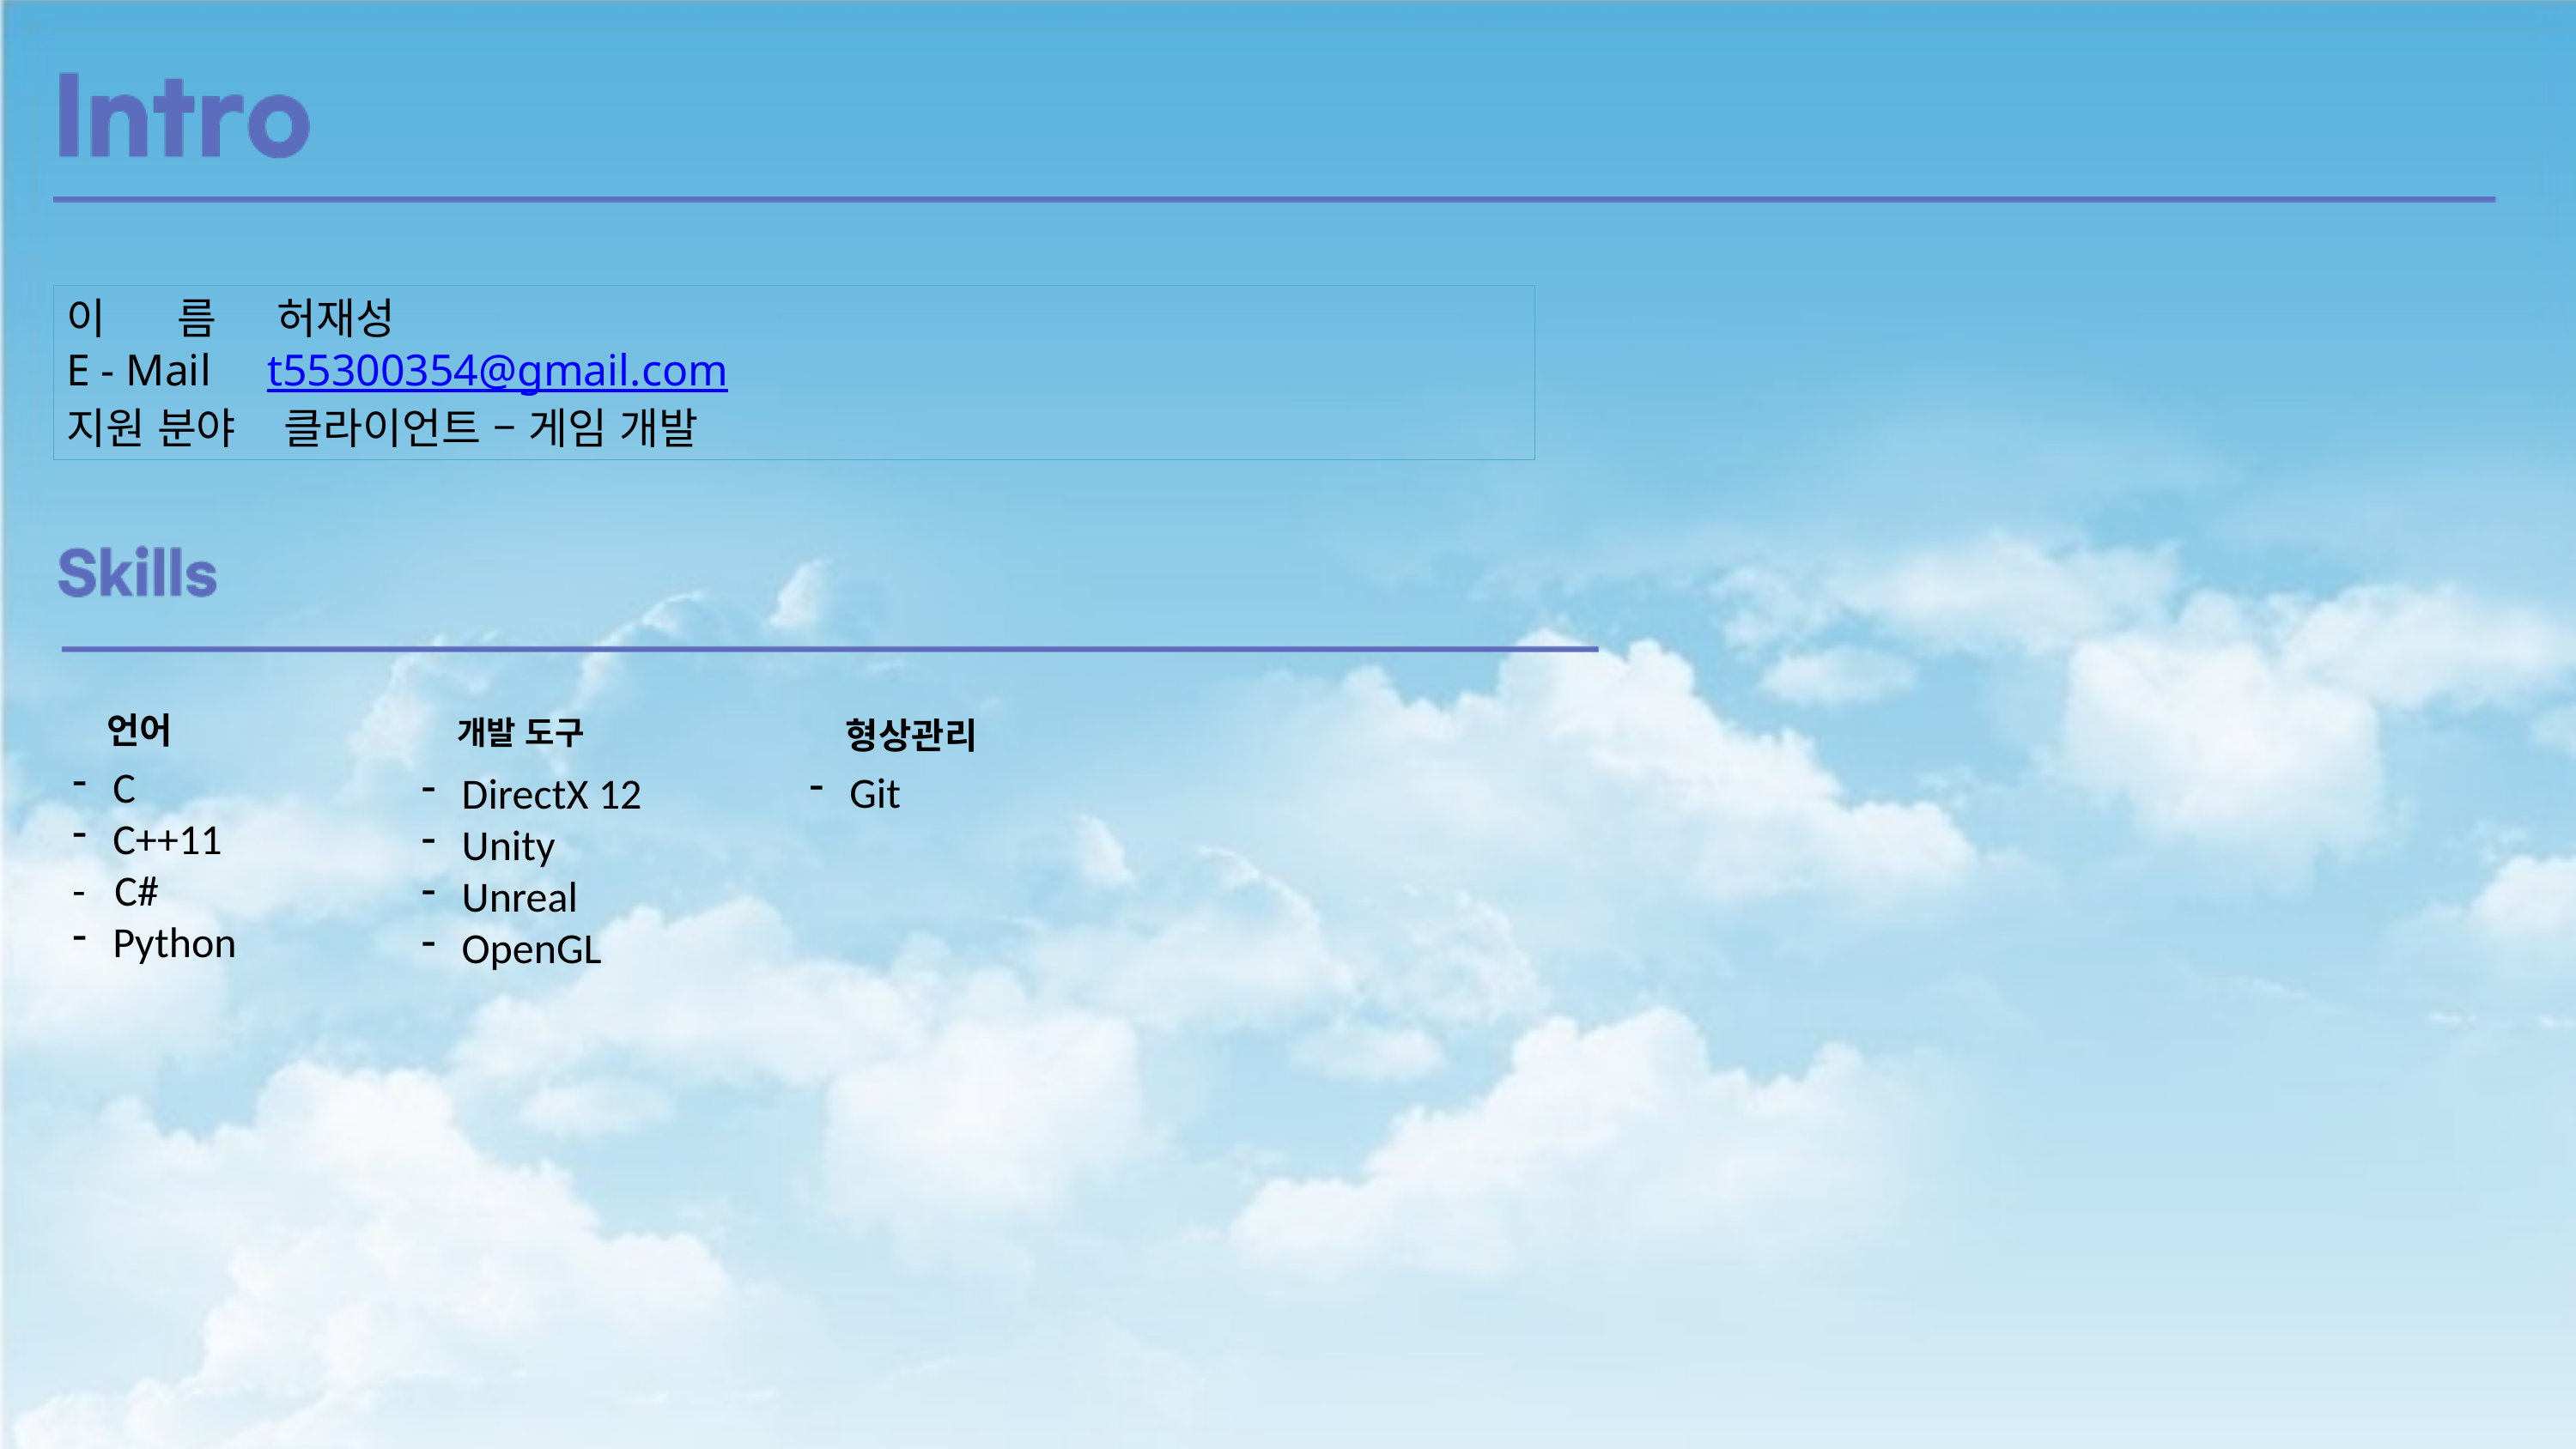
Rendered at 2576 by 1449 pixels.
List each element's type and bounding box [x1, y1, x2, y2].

text_box [408, 706, 677, 982]
text_box [52, 197, 2497, 203]
text_box [59, 701, 256, 976]
text_box [273, 646, 1599, 653]
picture [0, 0, 2576, 1449]
